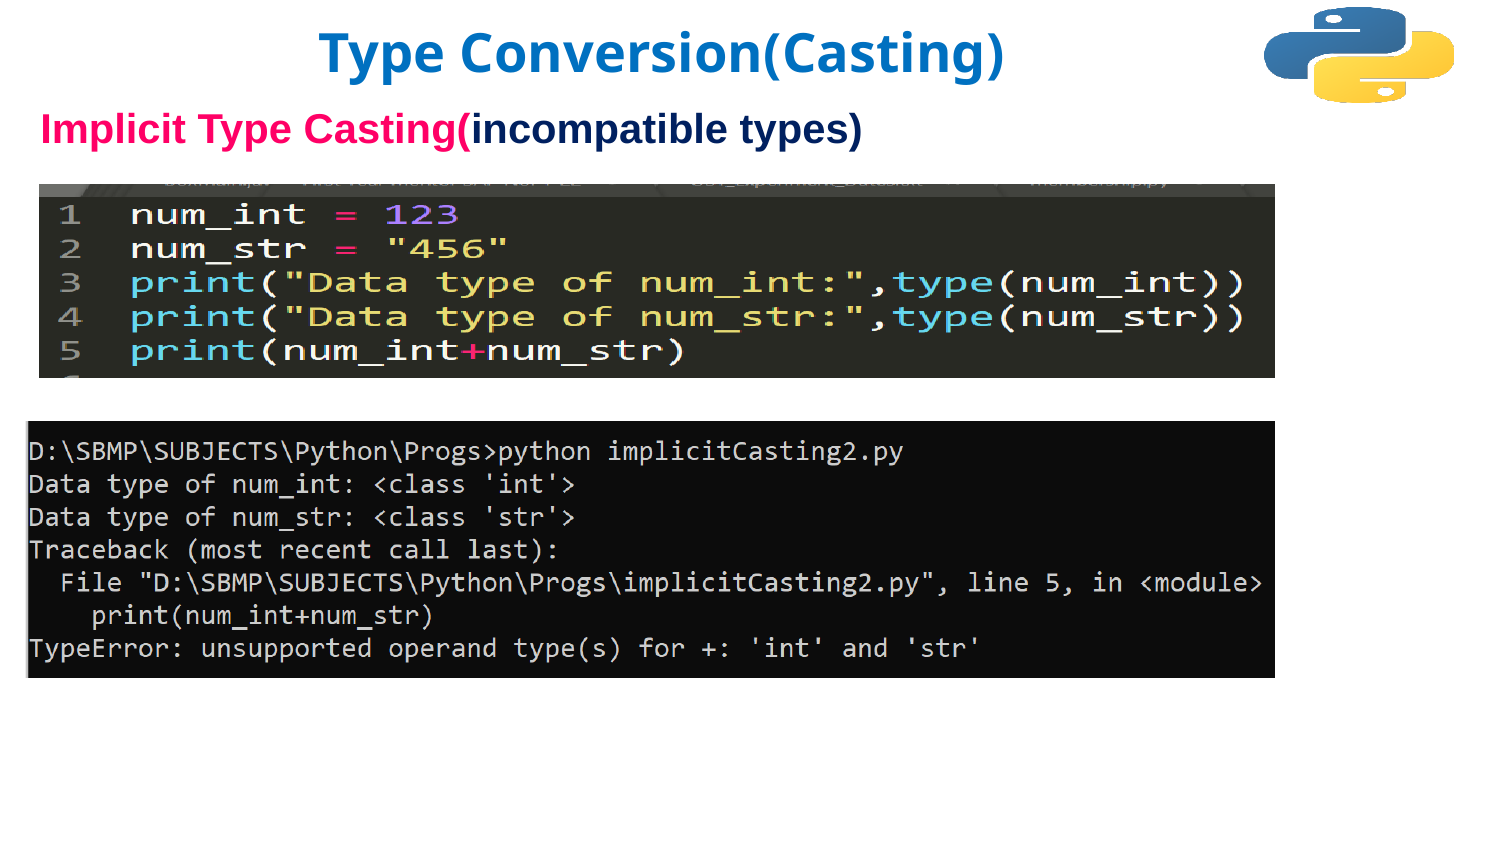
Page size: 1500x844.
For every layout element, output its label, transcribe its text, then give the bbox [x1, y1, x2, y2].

text_box Implicit Type Casting(incompatible types) [25, 94, 1299, 251]
picture [1263, 7, 1454, 103]
picture [25, 421, 1276, 679]
picture [38, 184, 1276, 378]
text_box Type Conversion(Casting) [91, 2, 1233, 94]
